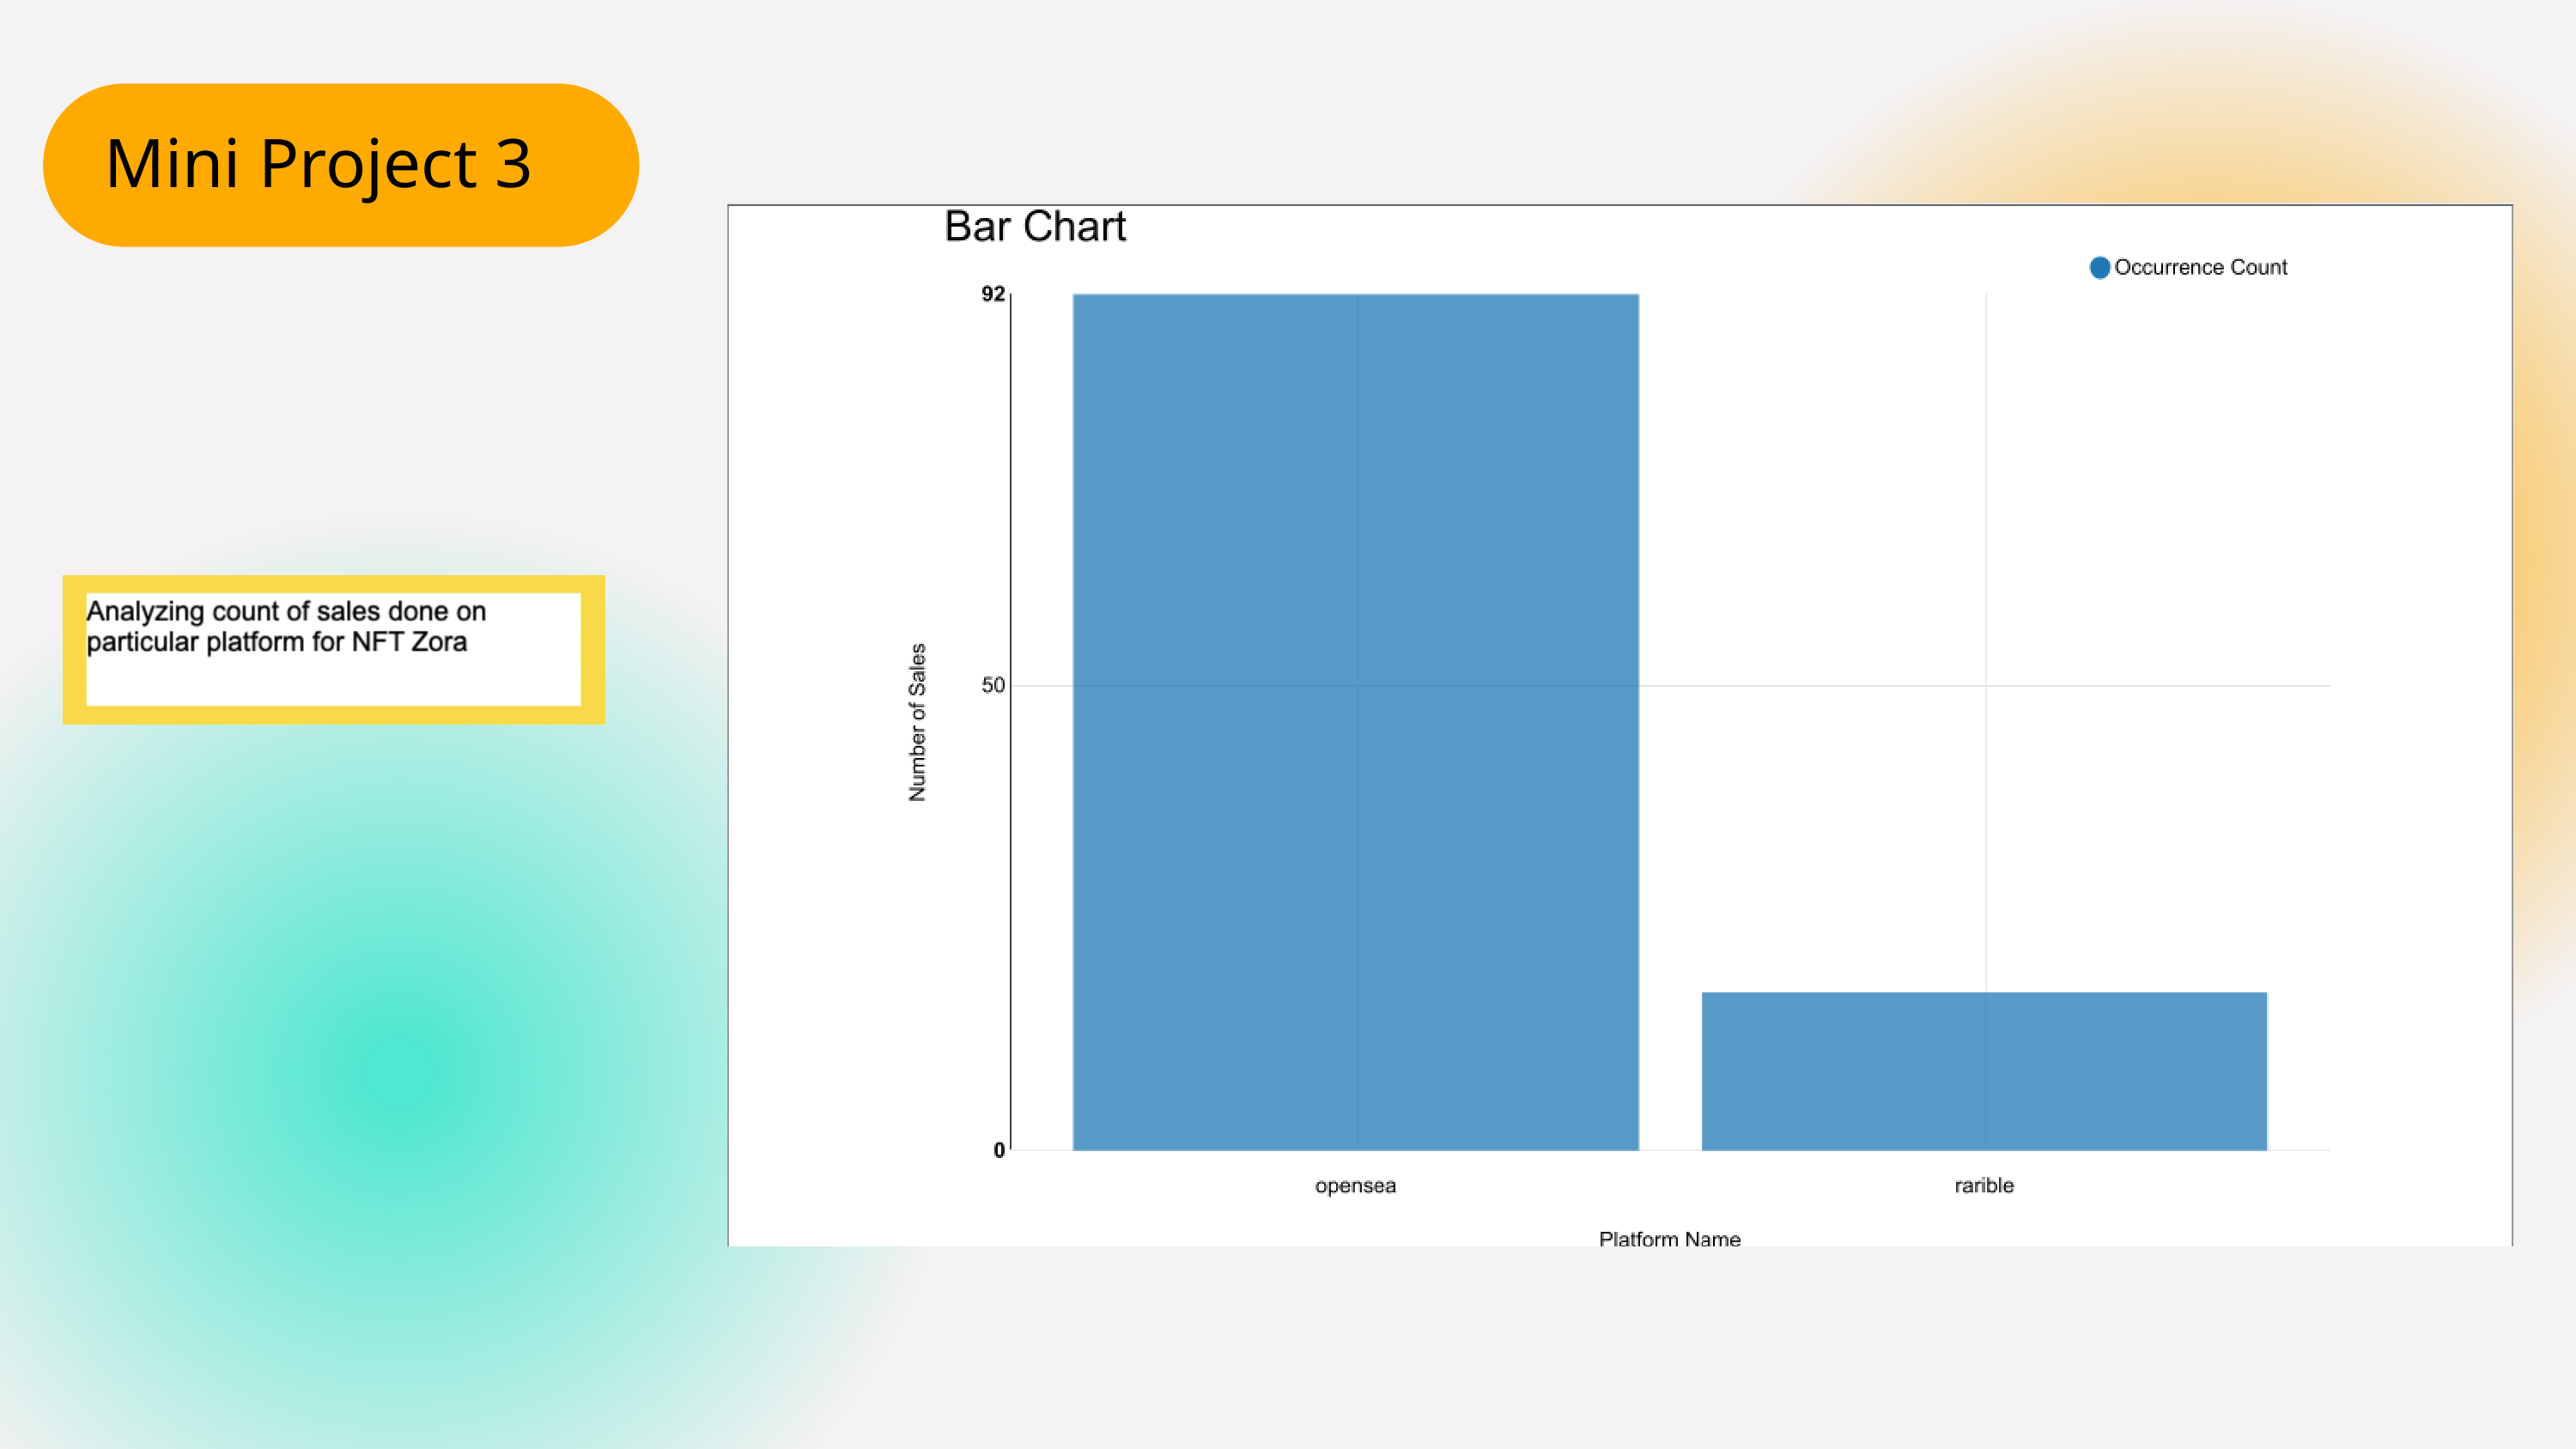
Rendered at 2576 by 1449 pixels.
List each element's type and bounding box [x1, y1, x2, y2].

picture [0, 0, 2576, 1449]
text_box [42, 83, 755, 247]
